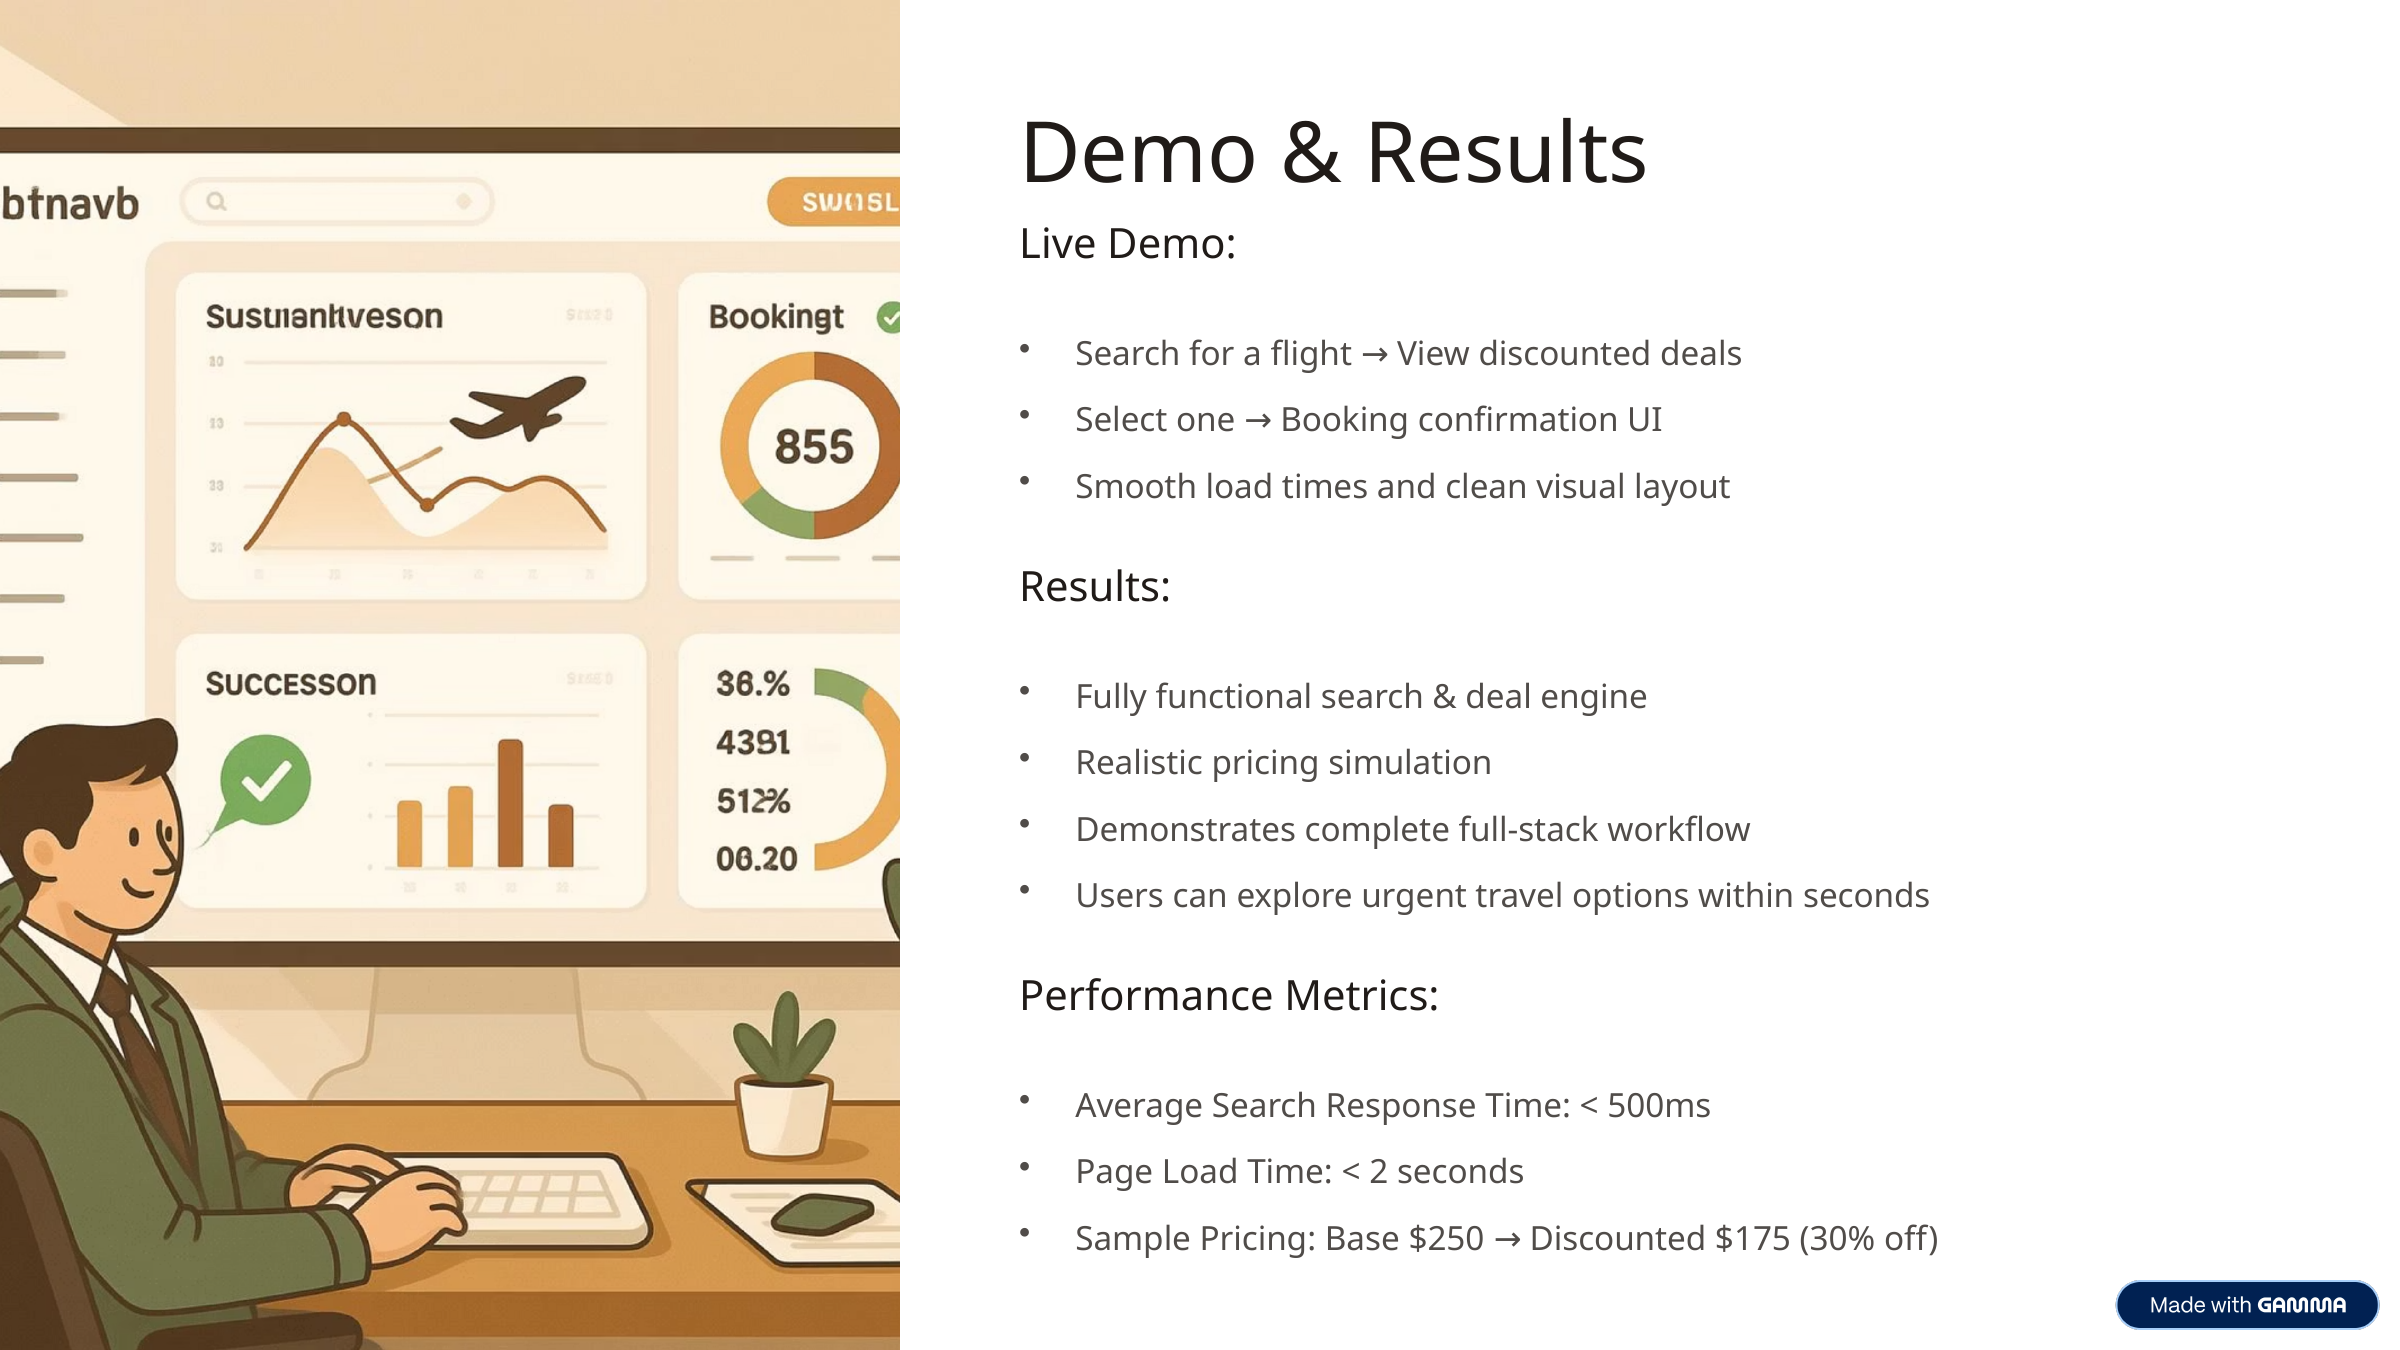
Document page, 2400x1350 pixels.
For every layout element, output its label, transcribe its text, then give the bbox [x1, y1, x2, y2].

text_box Users can explore urgent travel options within seconds [1019, 859, 2281, 915]
text_box Results: [1019, 556, 1445, 610]
text_box Fully functional search & deal engine [1019, 660, 2281, 716]
text_box Performance Metrics: [1019, 965, 1469, 1019]
text_box Live Demo: [1019, 213, 1445, 267]
text_box Average Search Response Time: < 500ms [1019, 1069, 2281, 1125]
text_box Smooth load times and clean visual layout [1019, 450, 2281, 506]
text_box Demo & Results [1019, 93, 1871, 200]
text_box Sample Pricing: Base $250 → Discounted $175 (30% off) [1019, 1202, 2281, 1257]
text_box Select one → Booking confirmation UI [1019, 384, 2281, 439]
picture [0, 0, 900, 1350]
picture [2106, 1271, 2389, 1339]
text_box Demonstrates complete full-stack workflow [1019, 793, 2281, 848]
text_box Page Load Time: < 2 seconds [1019, 1136, 2281, 1191]
text_box Realistic pricing simulation [1019, 727, 2281, 782]
text_box Search for a flight → View discounted deals [1019, 317, 2281, 373]
